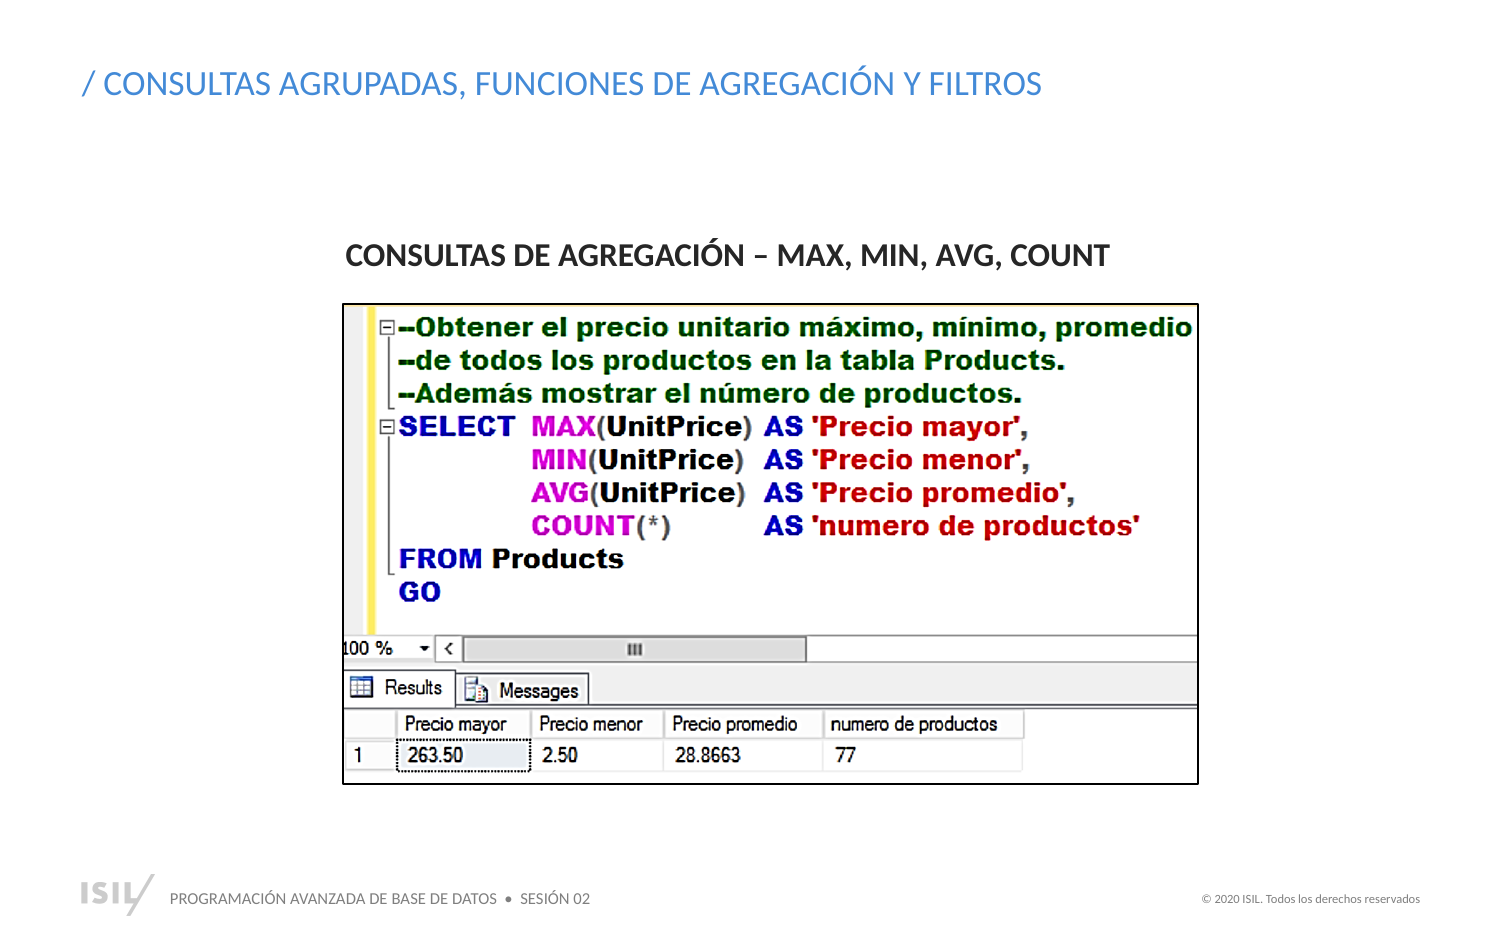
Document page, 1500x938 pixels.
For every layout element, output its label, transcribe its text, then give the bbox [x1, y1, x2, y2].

picture [343, 304, 1198, 784]
text_box CONSULTAS DE AGREGACIÓN – MAX, MIN, AVG, COUNT [343, 233, 1197, 274]
text_box / CONSULTAS AGRUPADAS, FUNCIONES DE AGREGACIÓN Y FILTROS [66, 52, 1249, 111]
